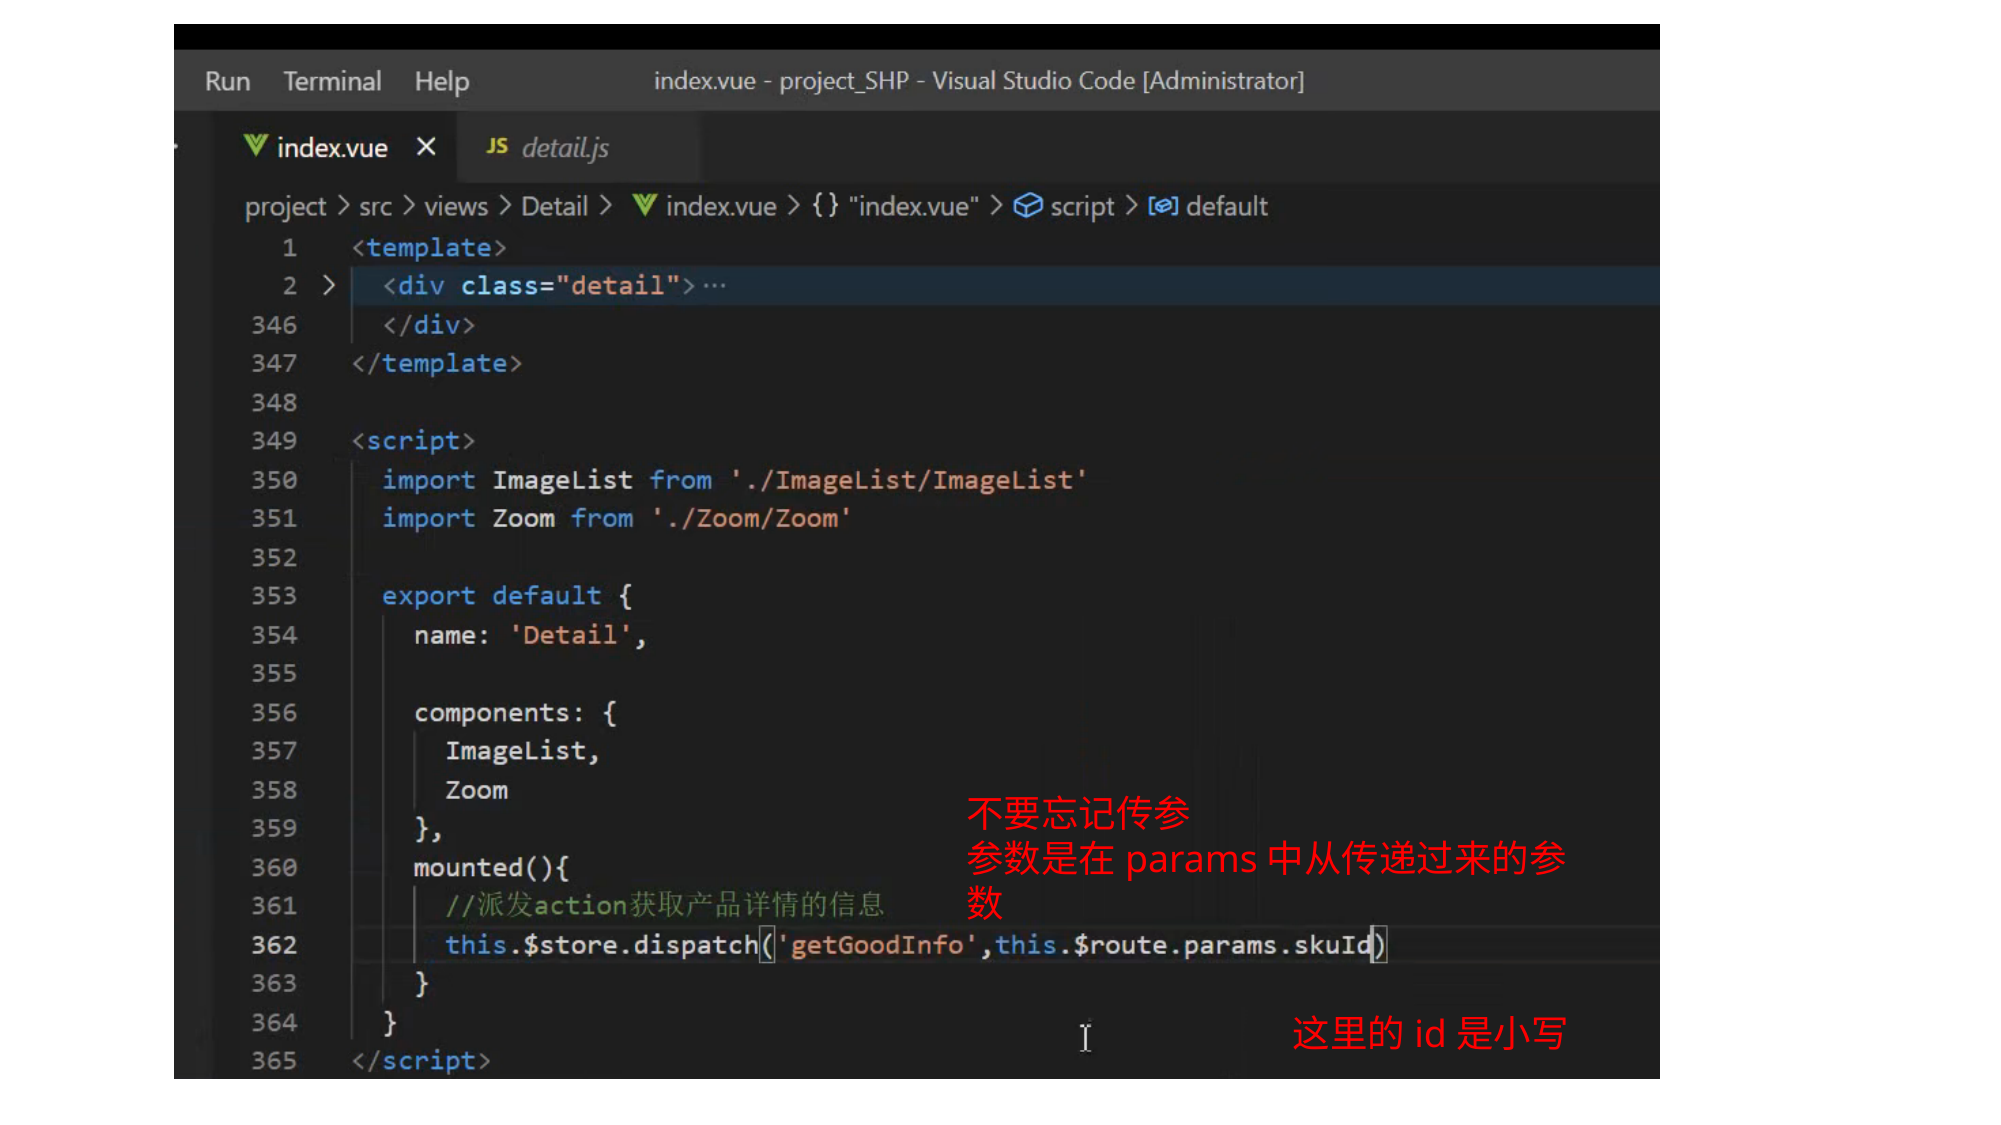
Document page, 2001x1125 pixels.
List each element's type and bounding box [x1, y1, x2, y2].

picture [174, 24, 1660, 1079]
